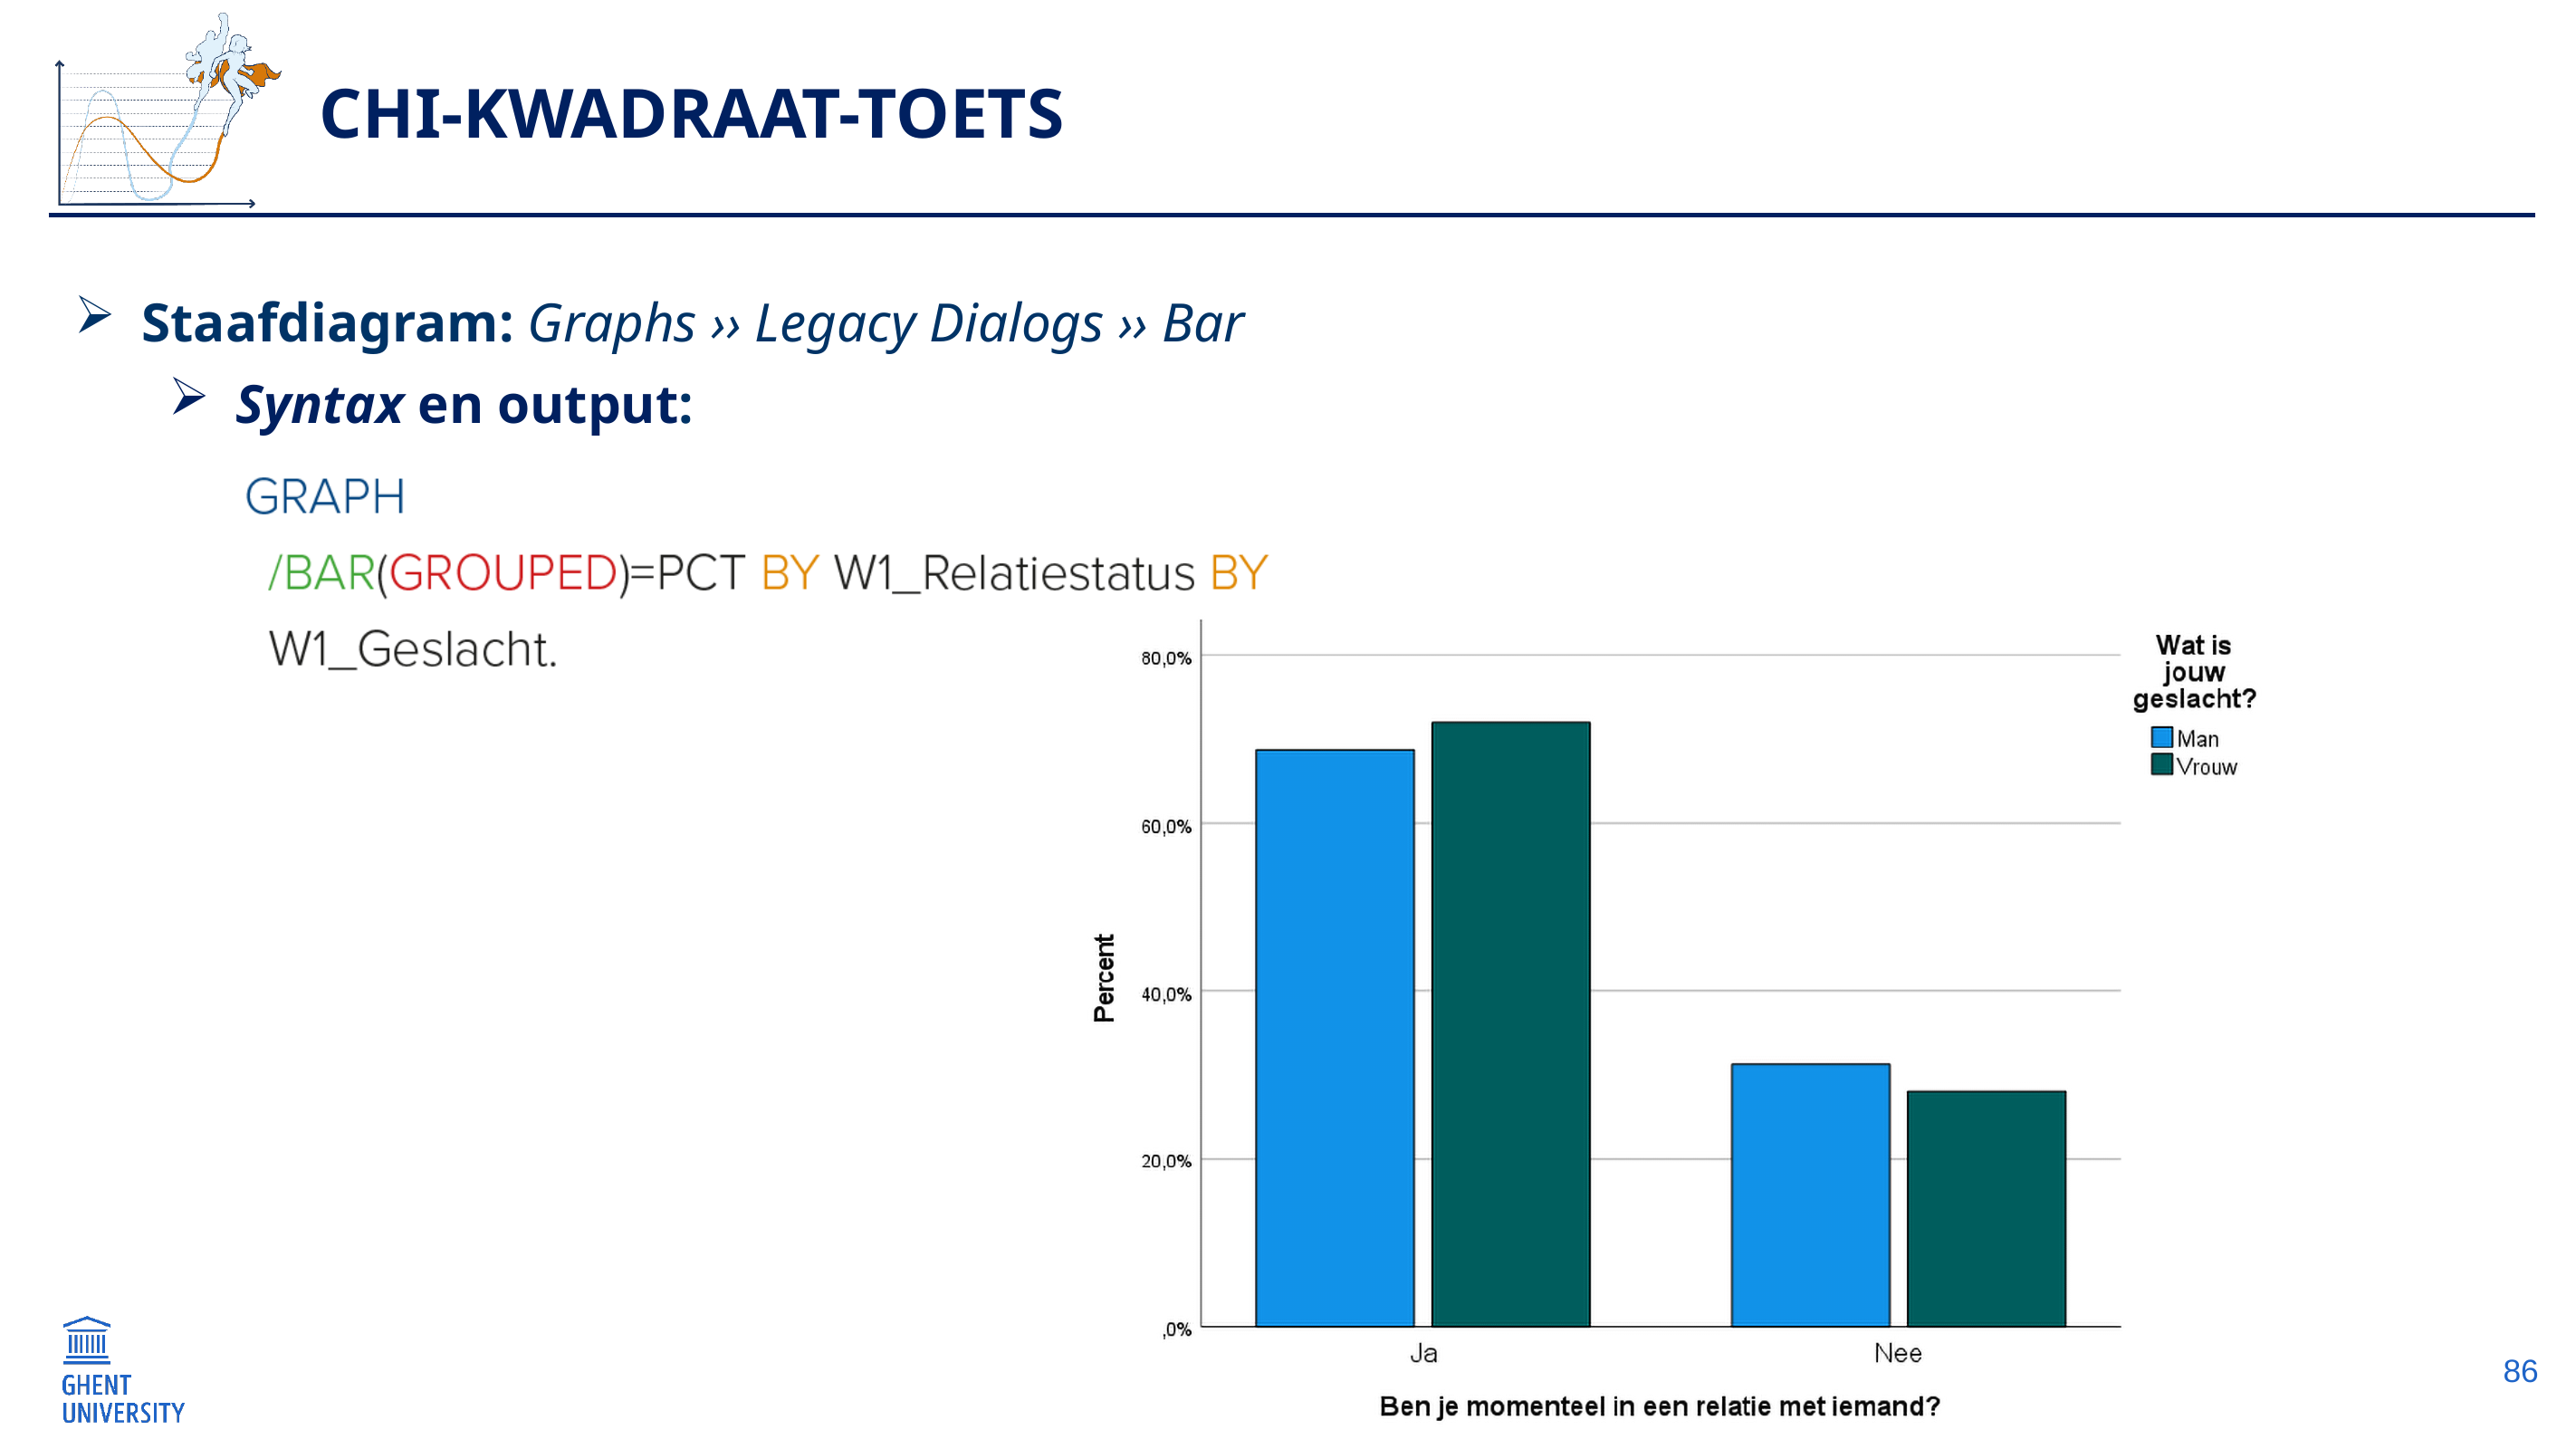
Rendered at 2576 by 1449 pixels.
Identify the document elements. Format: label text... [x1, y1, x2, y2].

title Chi-kwadraat-toets [305, 18, 2527, 159]
picture [62, 1335, 411, 1449]
slide_number 86 [2476, 1330, 2553, 1408]
list Staafdiagram: Graphs ›› Legacy Dialogs ›› Bar Syntax en output: [48, 269, 2553, 1335]
picture [232, 456, 1288, 697]
picture [5, 0, 306, 318]
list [1058, 608, 2476, 1445]
